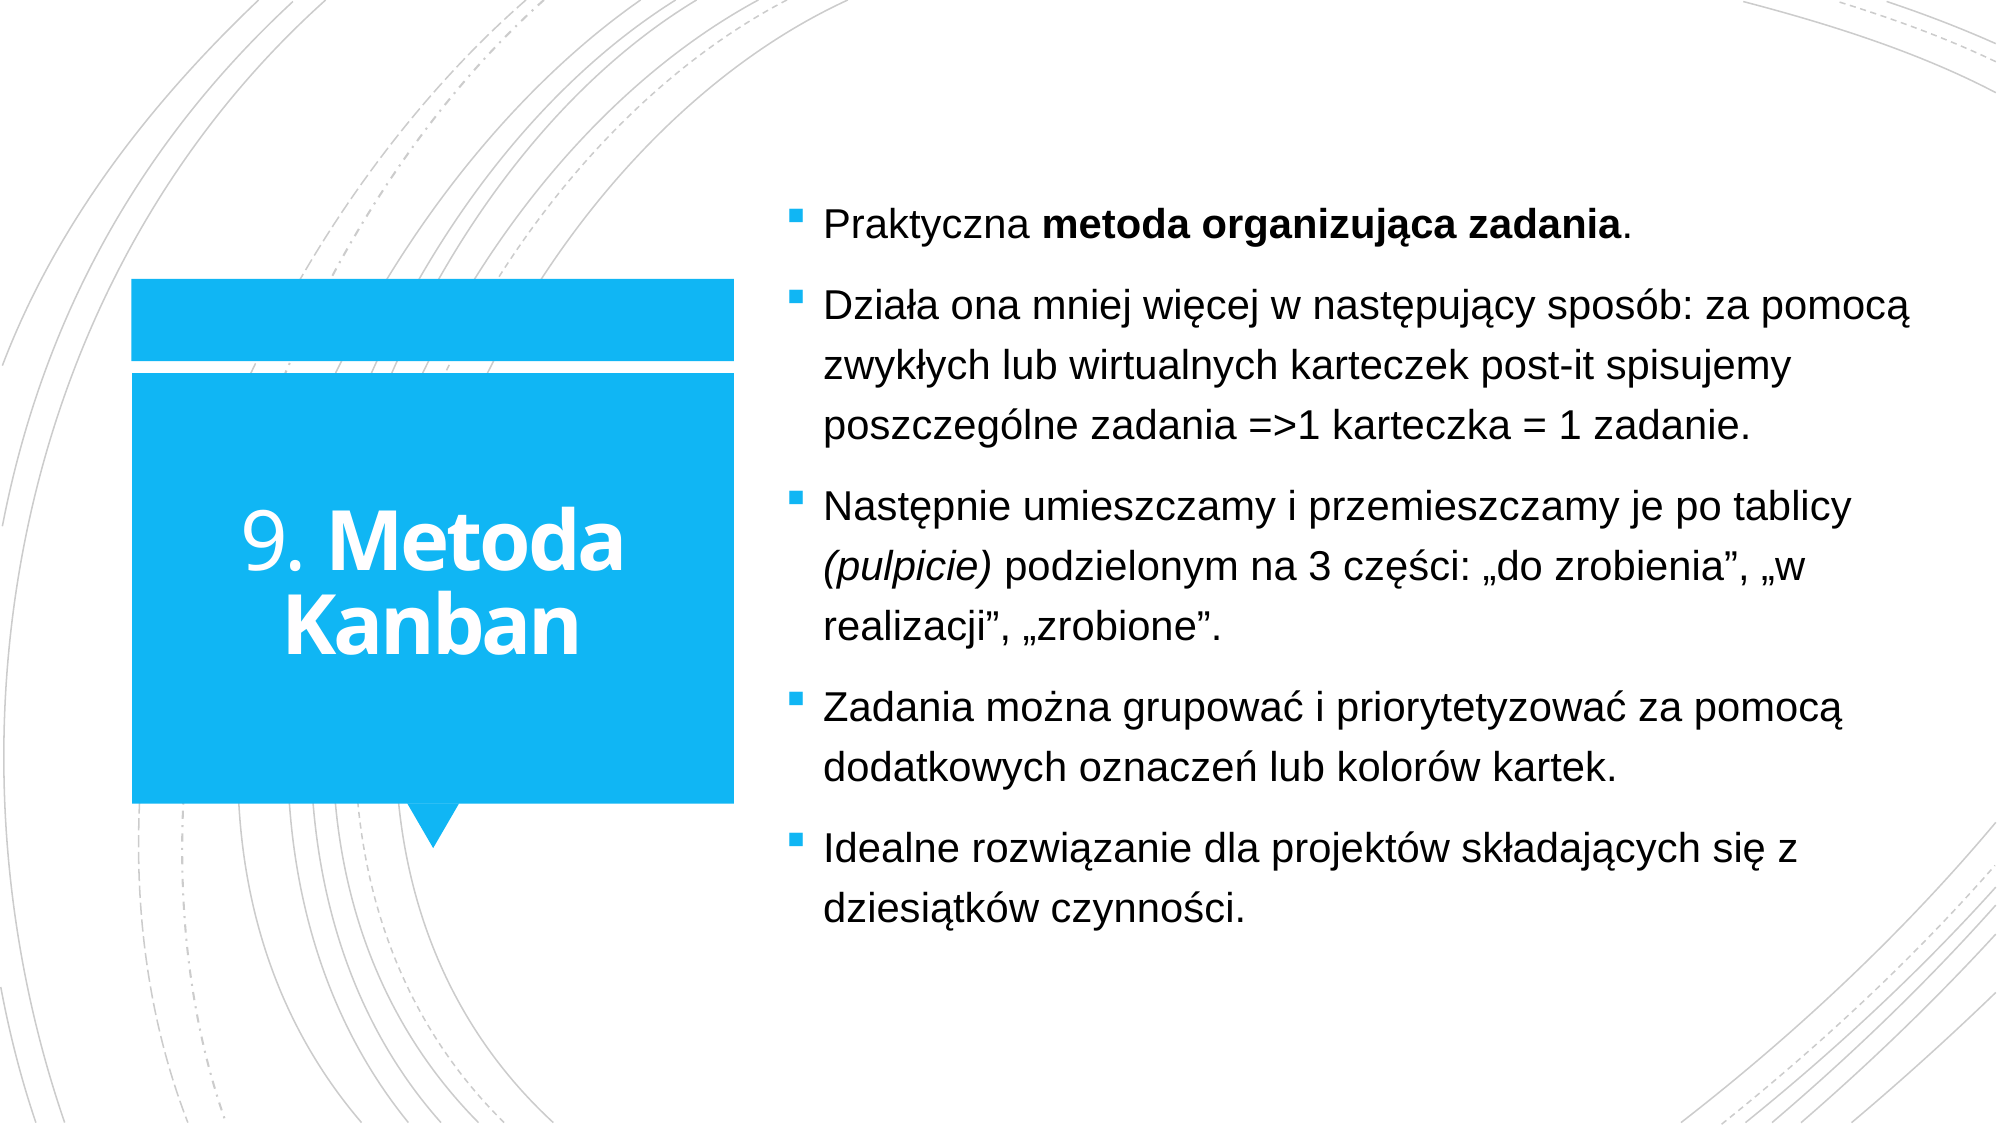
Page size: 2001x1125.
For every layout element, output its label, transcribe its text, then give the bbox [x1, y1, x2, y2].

list Praktyczna metoda organizująca zadania. Działa ona mniej więcej w następujący sposób: za pomocą zwykłych lub wirtualnych karteczek post-it spisujemy poszczególne zadania =>1 karteczka = 1 zadanie. Następnie umieszczamy i przemieszczamy je po tablicy (pulpicie) podzielonym na 3 części: „do zrobienia”, „w realizacji”, „zrobione”. Zadania można grupować i priorytetyzować za pomocą dodatkowych oznaczeń lub kolorów kartek. Idealne rozwiązanie dla projektów składających się z dziesiątków czynności. [770, 25, 1983, 1092]
title 9. Metoda Kanban [145, 385, 720, 789]
